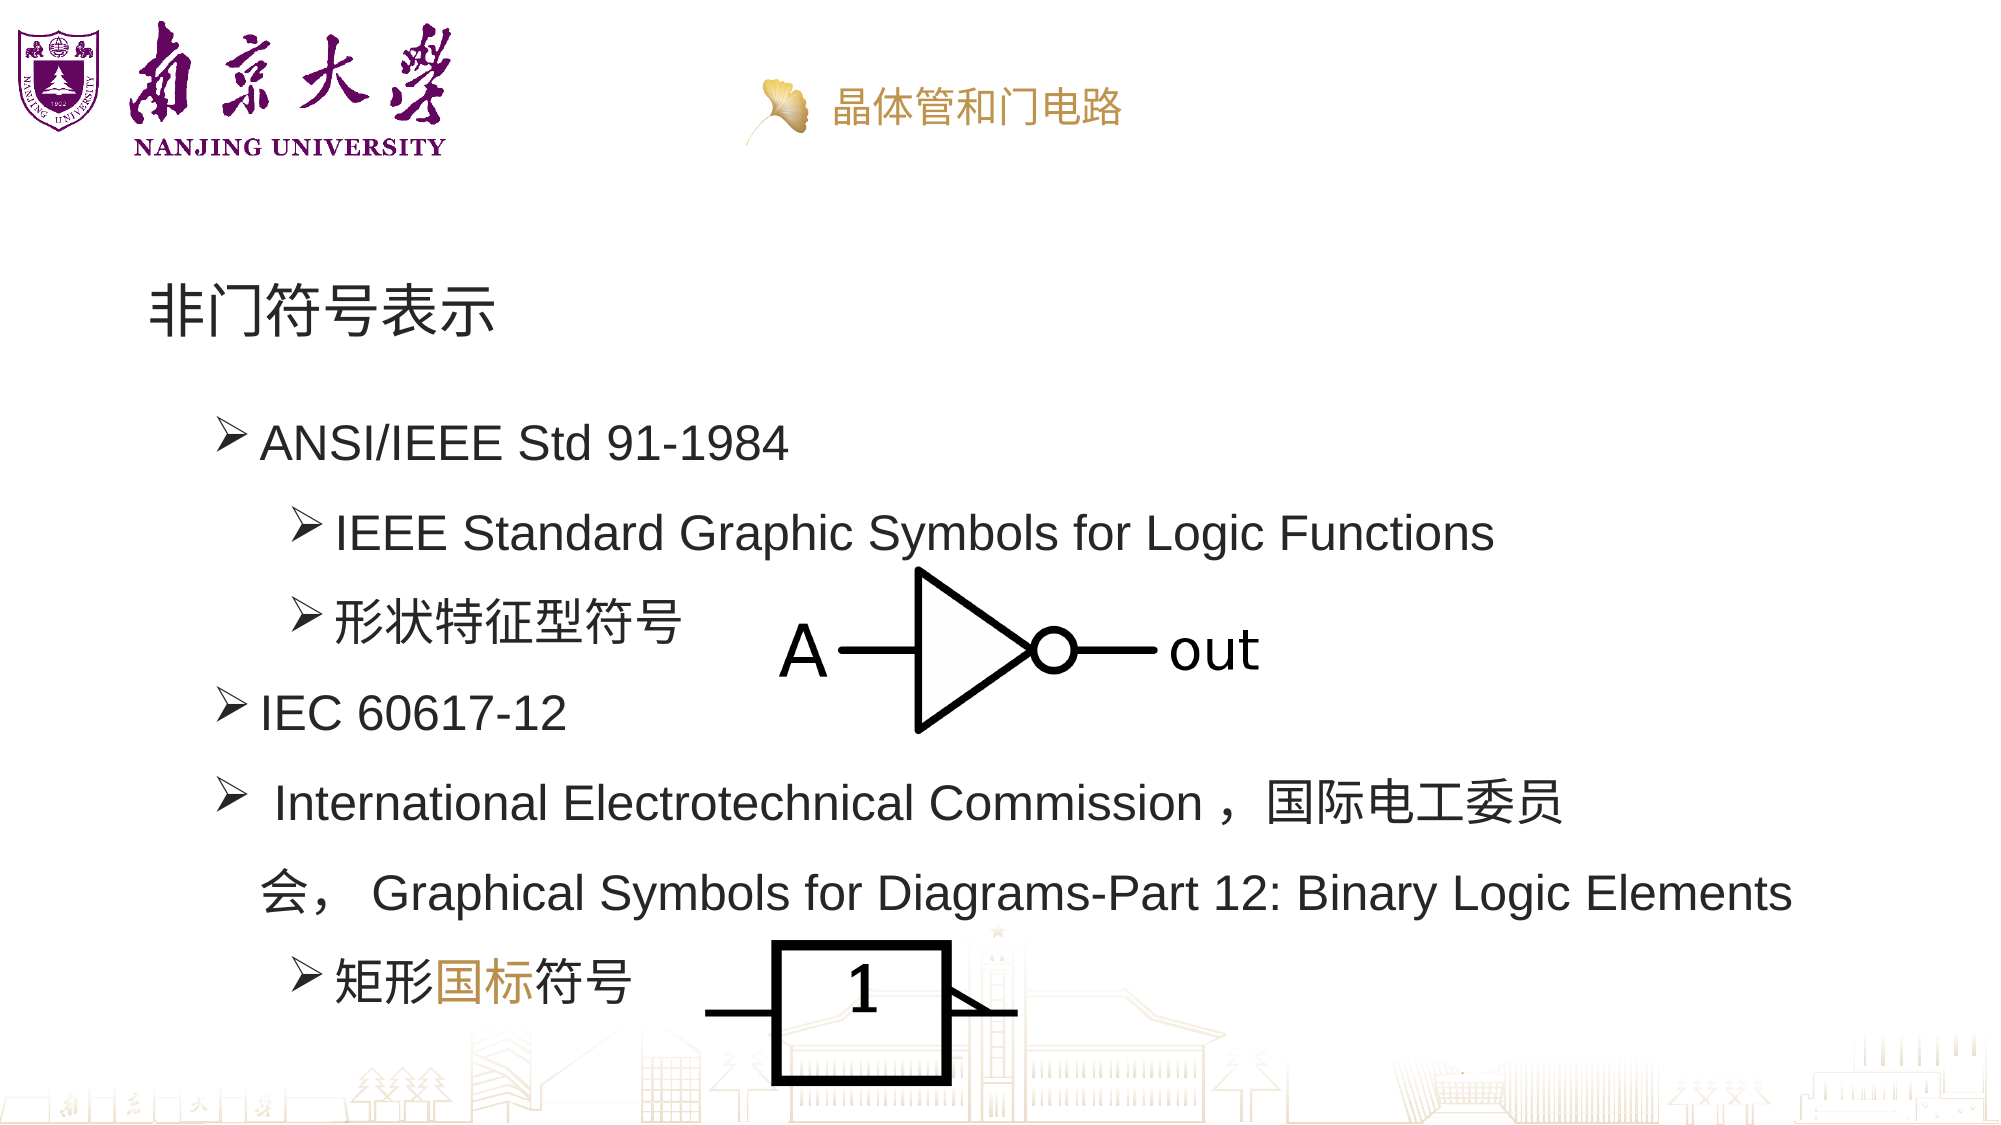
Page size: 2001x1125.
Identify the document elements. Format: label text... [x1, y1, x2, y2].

picture [731, 64, 824, 169]
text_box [116, 249, 1872, 1014]
picture [18, 21, 451, 160]
text_box 晶体管和门电路 [816, 73, 1226, 139]
picture [769, 559, 1273, 741]
picture [688, 926, 1035, 1101]
